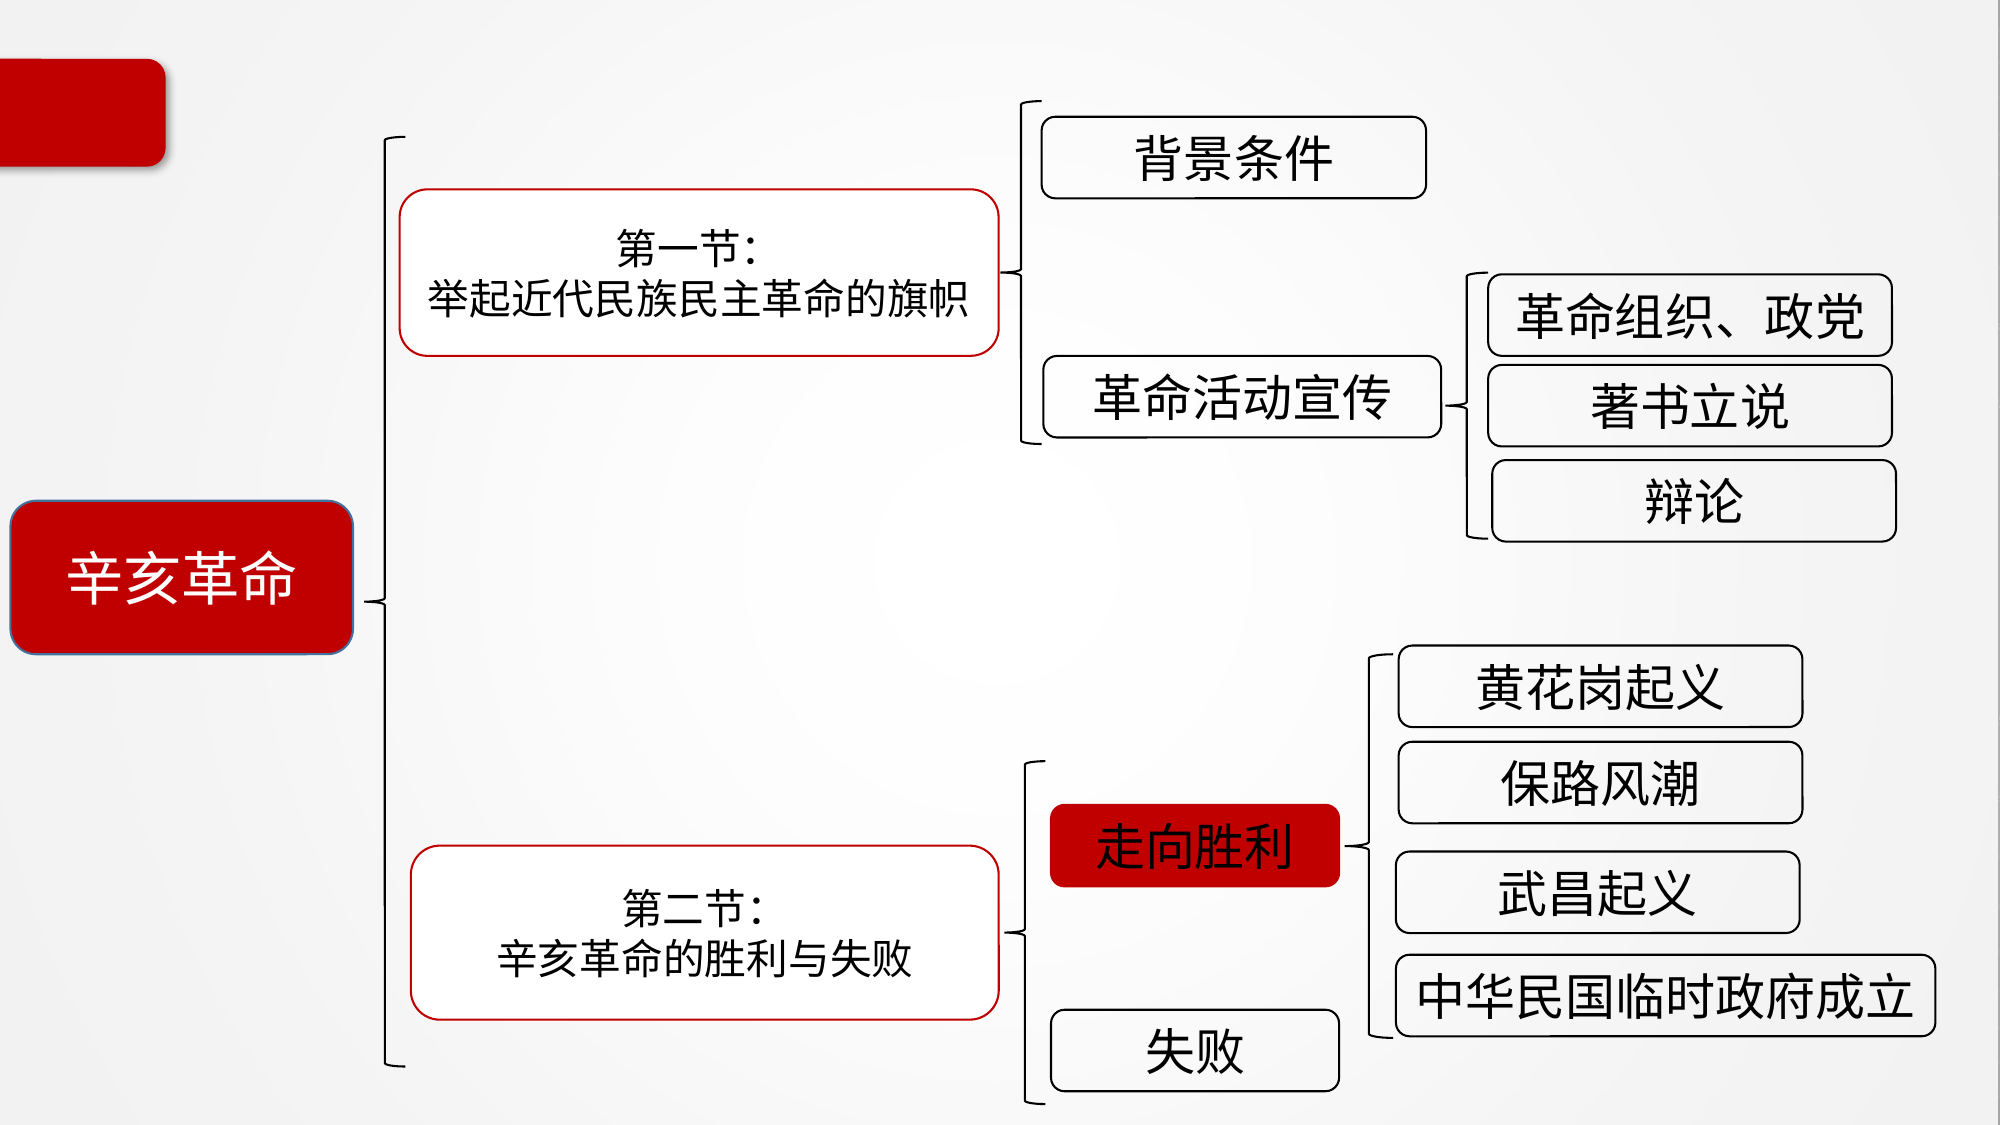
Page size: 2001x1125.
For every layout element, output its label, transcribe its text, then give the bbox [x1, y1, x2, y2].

text_box 走向胜利 [1049, 803, 1341, 888]
text_box [1445, 271, 1489, 540]
text_box [1344, 653, 1394, 1039]
text_box [1000, 100, 1042, 446]
text_box 第二节： 辛亥革命的胜利与失败 [409, 844, 1000, 1021]
text_box 失败 [1049, 1008, 1341, 1093]
text_box 中华民国临时政府成立 [1394, 953, 1937, 1038]
text_box 保路风潮 [1397, 740, 1804, 825]
text_box 革命活动宣传 [1042, 354, 1443, 439]
picture [0, 0, 1998, 1125]
text_box [364, 135, 406, 1068]
text_box 革命组织、政党 [1487, 273, 1894, 357]
text_box 著书立说 [1487, 363, 1894, 448]
text_box [1004, 760, 1046, 1106]
text_box 背景条件 [1040, 115, 1428, 200]
text_box 第一节： 举起近代民族民主革命的旗帜 [398, 188, 1000, 357]
text_box 辛亥革命 [9, 499, 355, 656]
text_box 辩论 [1491, 459, 1898, 543]
text_box 武昌起义 [1394, 850, 1801, 935]
text_box 黄花岗起义 [1397, 644, 1804, 729]
